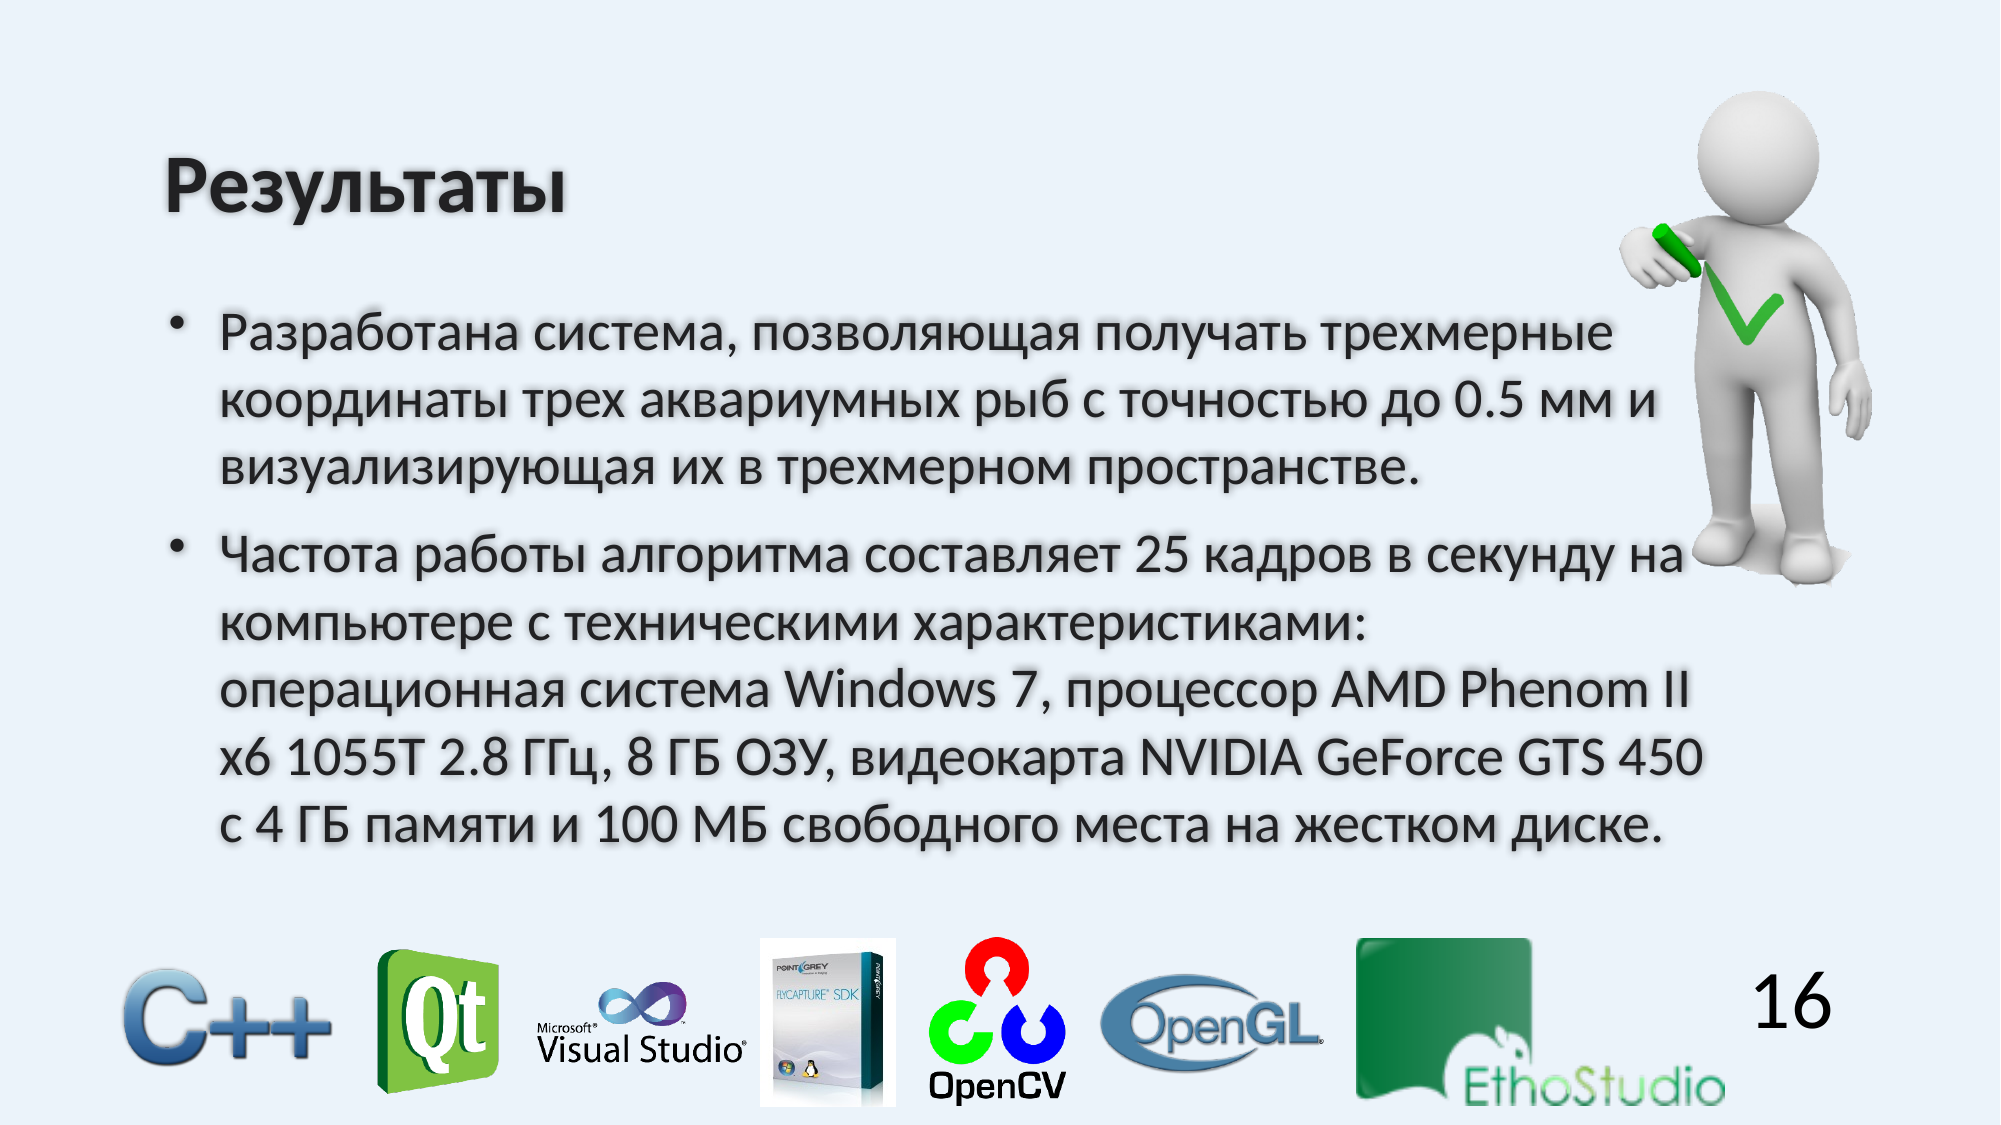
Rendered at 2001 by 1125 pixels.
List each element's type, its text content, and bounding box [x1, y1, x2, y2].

picture [100, 937, 896, 1107]
picture [1514, 30, 1977, 648]
title Результаты [149, 99, 1506, 260]
picture [928, 937, 1066, 1107]
list Разработана система, позволяющая получать трехмерные координаты трех аквариумных рыб с точностью до 0.5 мм и визуализирующая их в трехмерном пространстве. Частота работы алгоритма составляет 25 кадров в секунду на компьютере с техническими характеристиками: операционная система Windows 7, процессор AMD Phenom II x6 1055T 2.8 ГГц, 8 ГБ ОЗУ, видеокарта NVIDIA GeForce GTS 450 c 4 ГБ памяти и 100 МБ свободного места на жестком диске. [149, 286, 1725, 907]
picture [1356, 937, 1725, 1107]
slide_number 16 [1732, 965, 1849, 1025]
picture [1098, 938, 1324, 1108]
